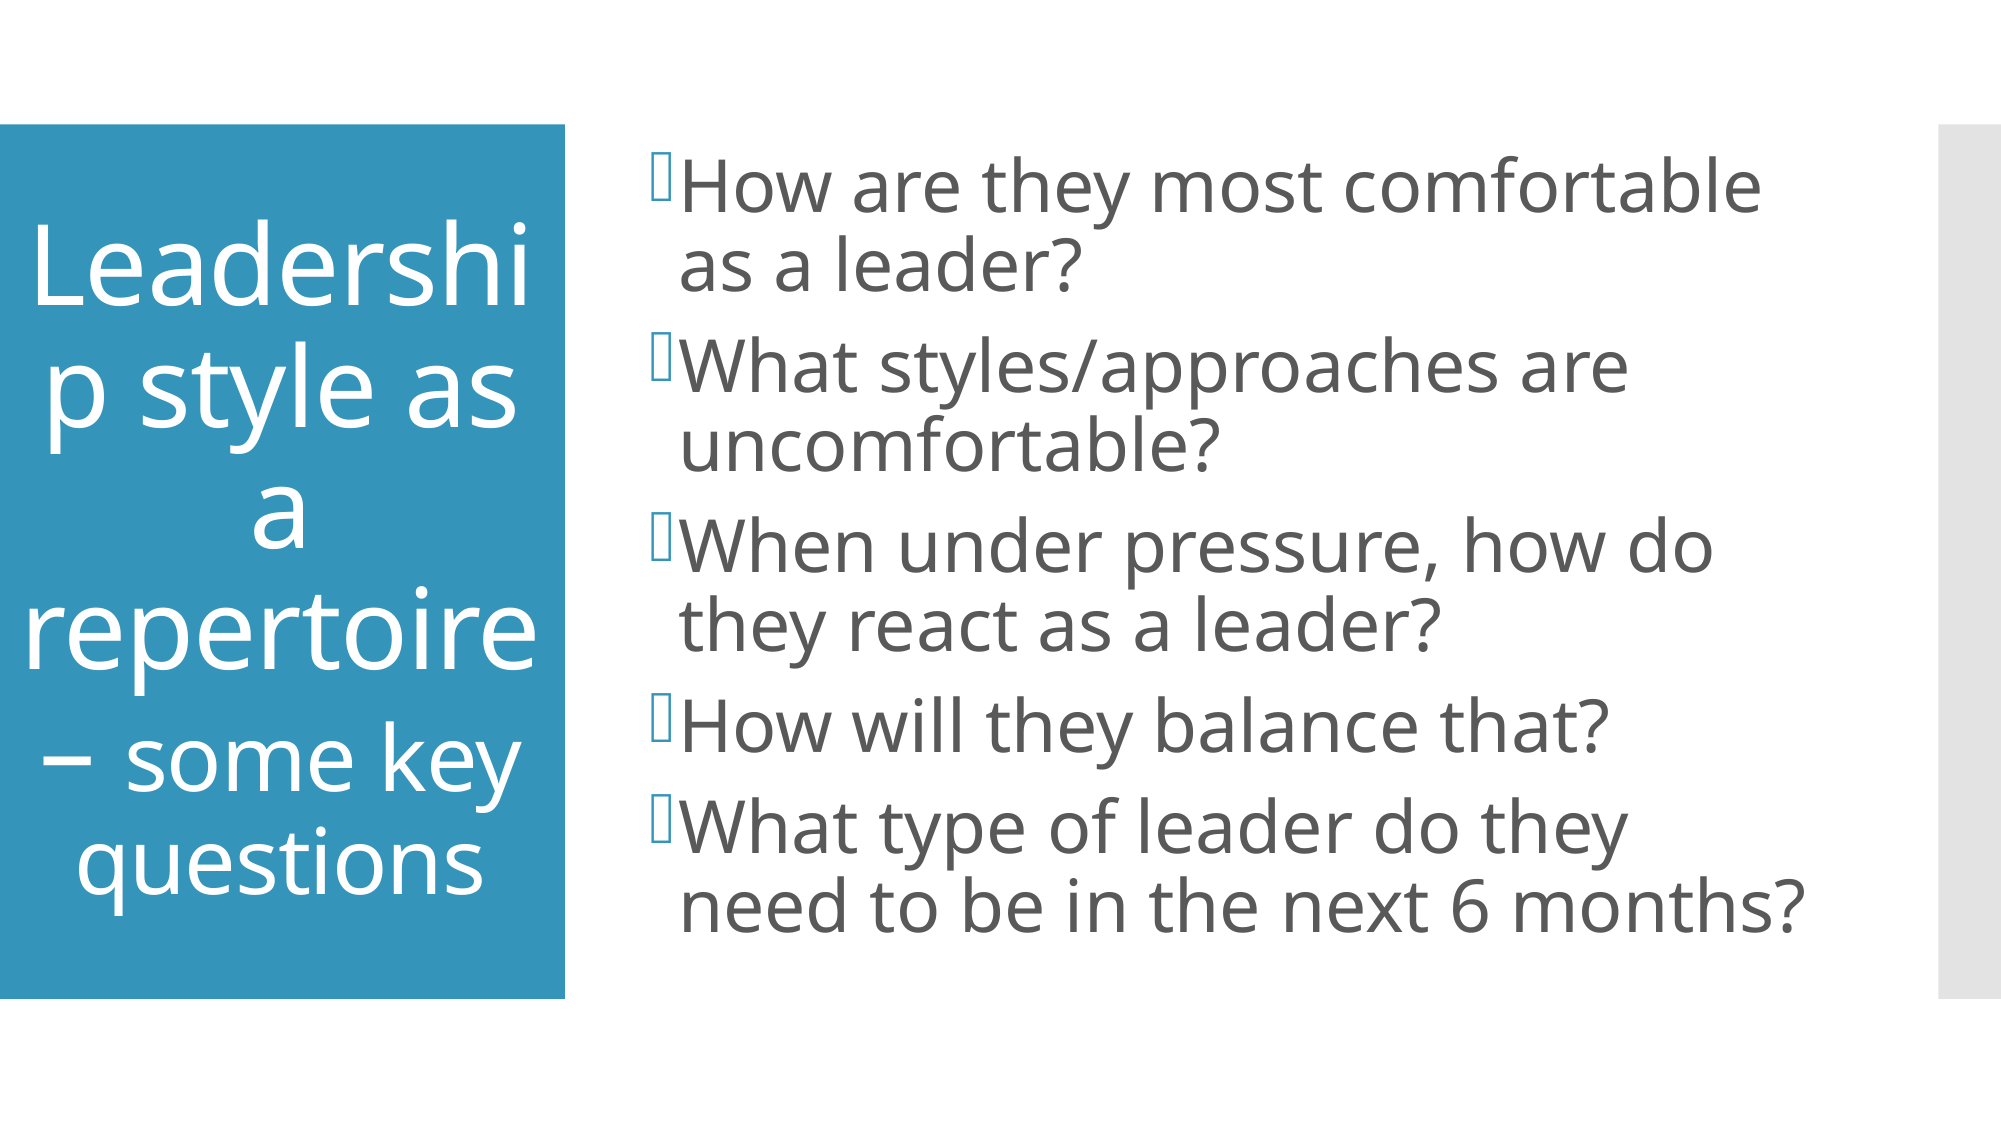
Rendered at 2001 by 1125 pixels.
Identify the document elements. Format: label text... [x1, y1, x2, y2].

list How are they most comfortable as a leader? What styles/approaches are uncomfortable? When under pressure, how do they react as a leader? How will they balance that? What type of leader do they need to be in the next 6 months? [634, 141, 1835, 982]
title Leadership style as a repertoire – some key questions [0, 184, 561, 940]
